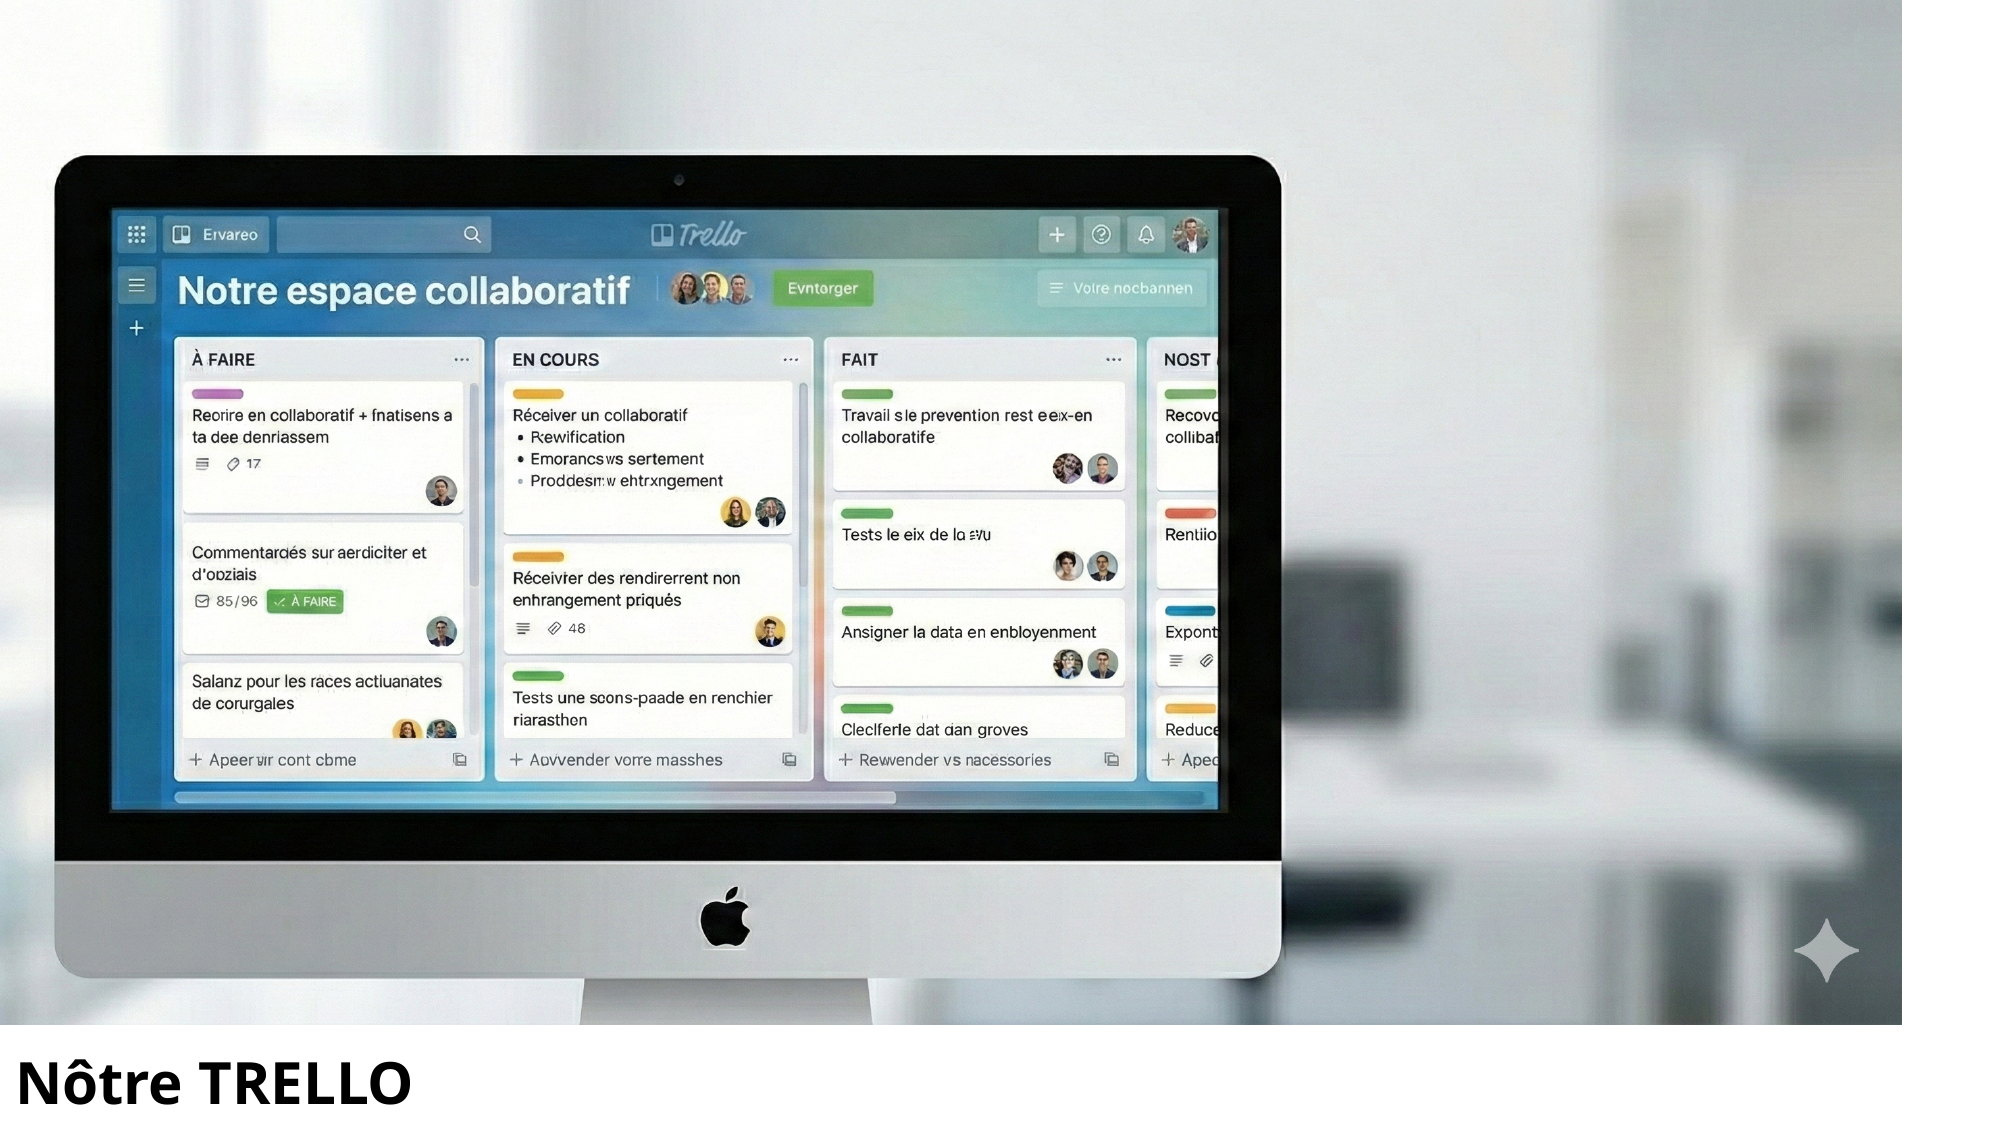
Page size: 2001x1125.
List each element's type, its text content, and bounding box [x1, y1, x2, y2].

picture [0, 0, 1902, 1025]
title Nôtre TRELLO [0, 1025, 1271, 1125]
